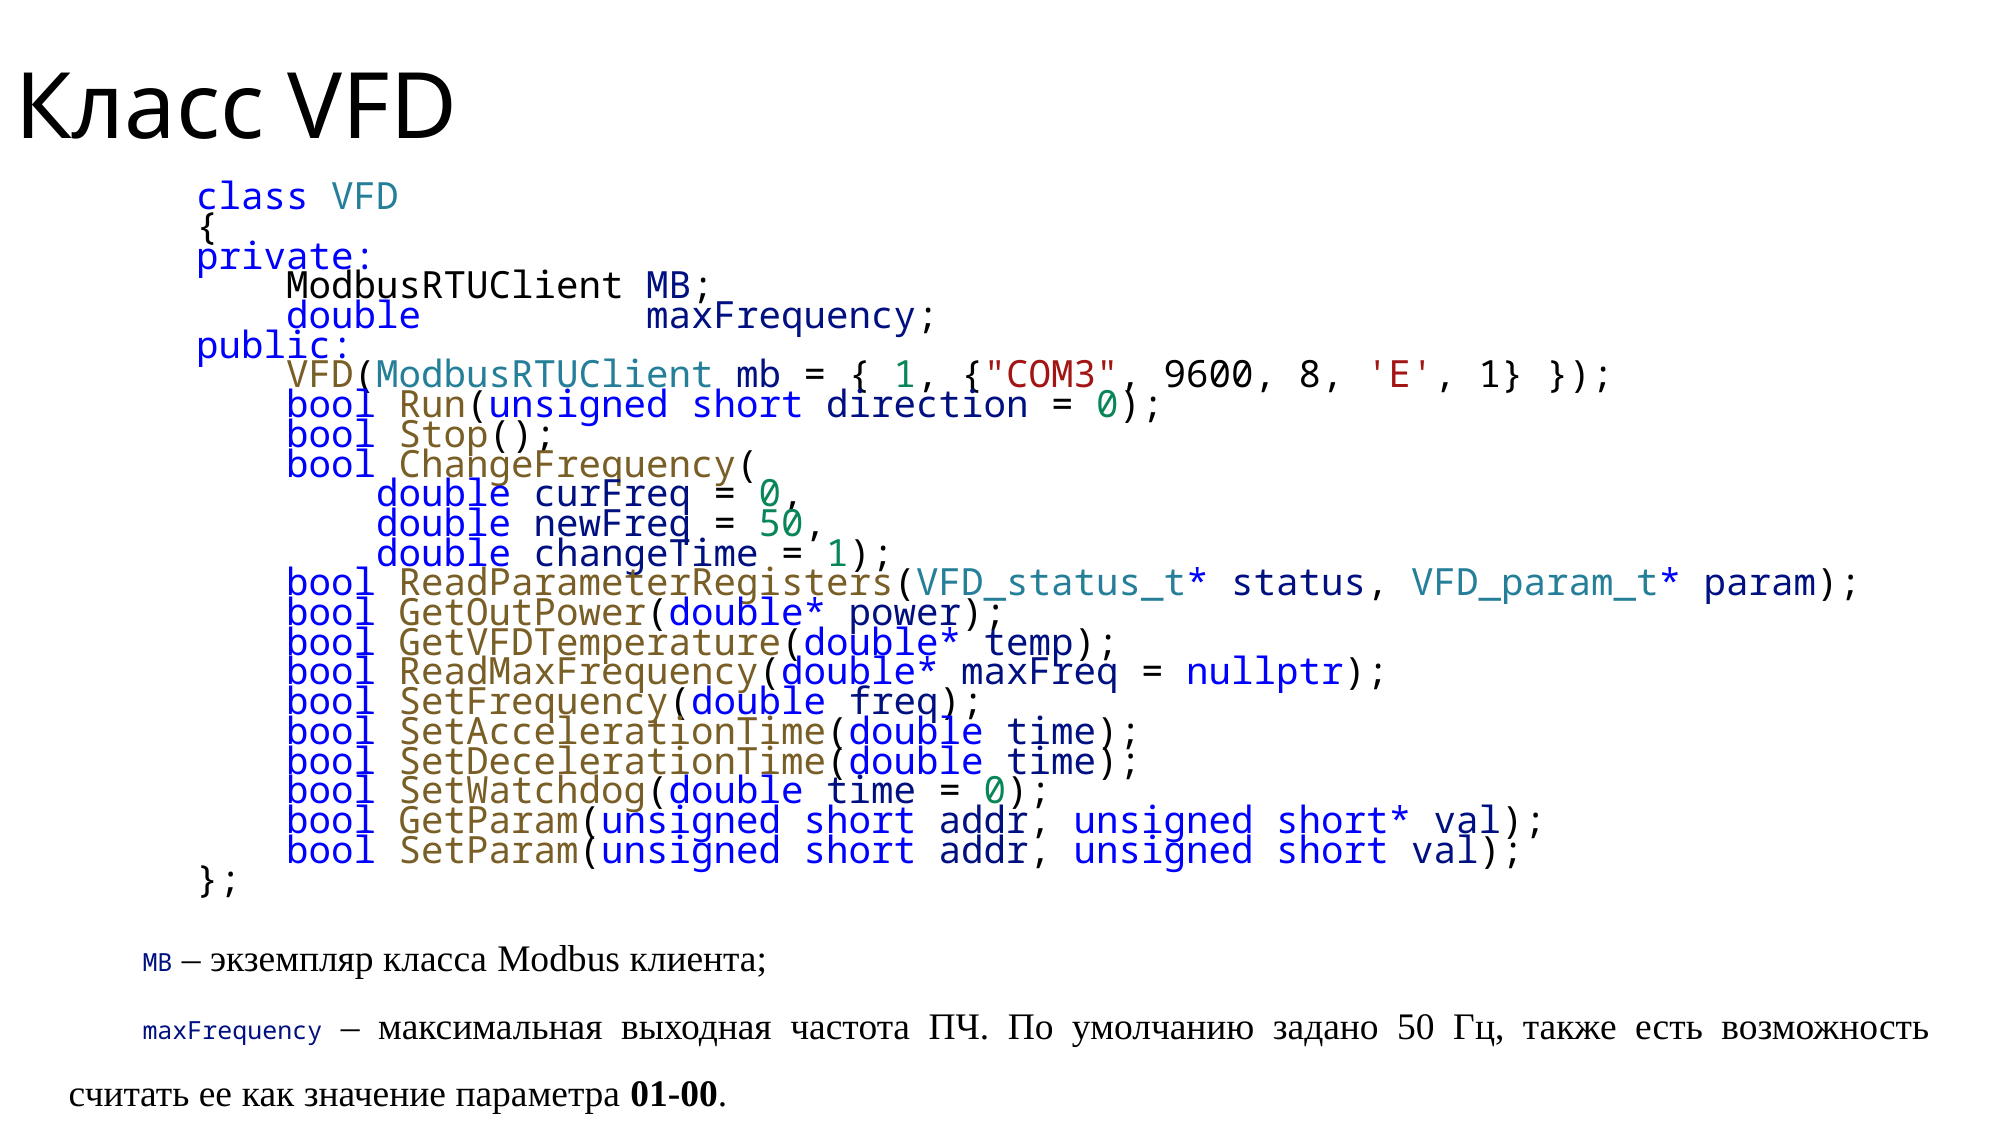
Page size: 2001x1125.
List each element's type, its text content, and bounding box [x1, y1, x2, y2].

title Класс VFD [0, 0, 1725, 218]
text_box MB – экземпляр класса Modbus клиента; maxFrequency – максимальная выходная частота ПЧ. По умолчанию задано 50 Гц, также есть возможность считать ее как значение параметра 01-00. [53, 904, 1947, 1122]
text_box class VFD { private: ModbusRTUClient MB; double maxFrequency; public: VFD(ModbusRTUClient mb = { 1, {"COM3", 9600, 8, 'E', 1} }); bool Run(unsigned short direction = 0); bool Stop(); bool ChangeFrequency( double curFreq = 0, double newFreq = 50, double changeTime = 1); bool ReadParameterRegisters(VFD_status_t* status, VFD_param_t* param); bool GetOutPower(double* power); bool GetVFDTemperature(double* temp); bool ReadMaxFrequency(double* maxFreq = nullptr); bool SetFrequency(double freq); bool SetAccelerationTime(double time); bool SetDecelerationTime(double time); bool SetWatchdog(double time = 0); bool GetParam(unsigned short addr, unsigned short* val); bool SetParam(unsigned short addr, unsigned short val); }; [107, 180, 2000, 908]
